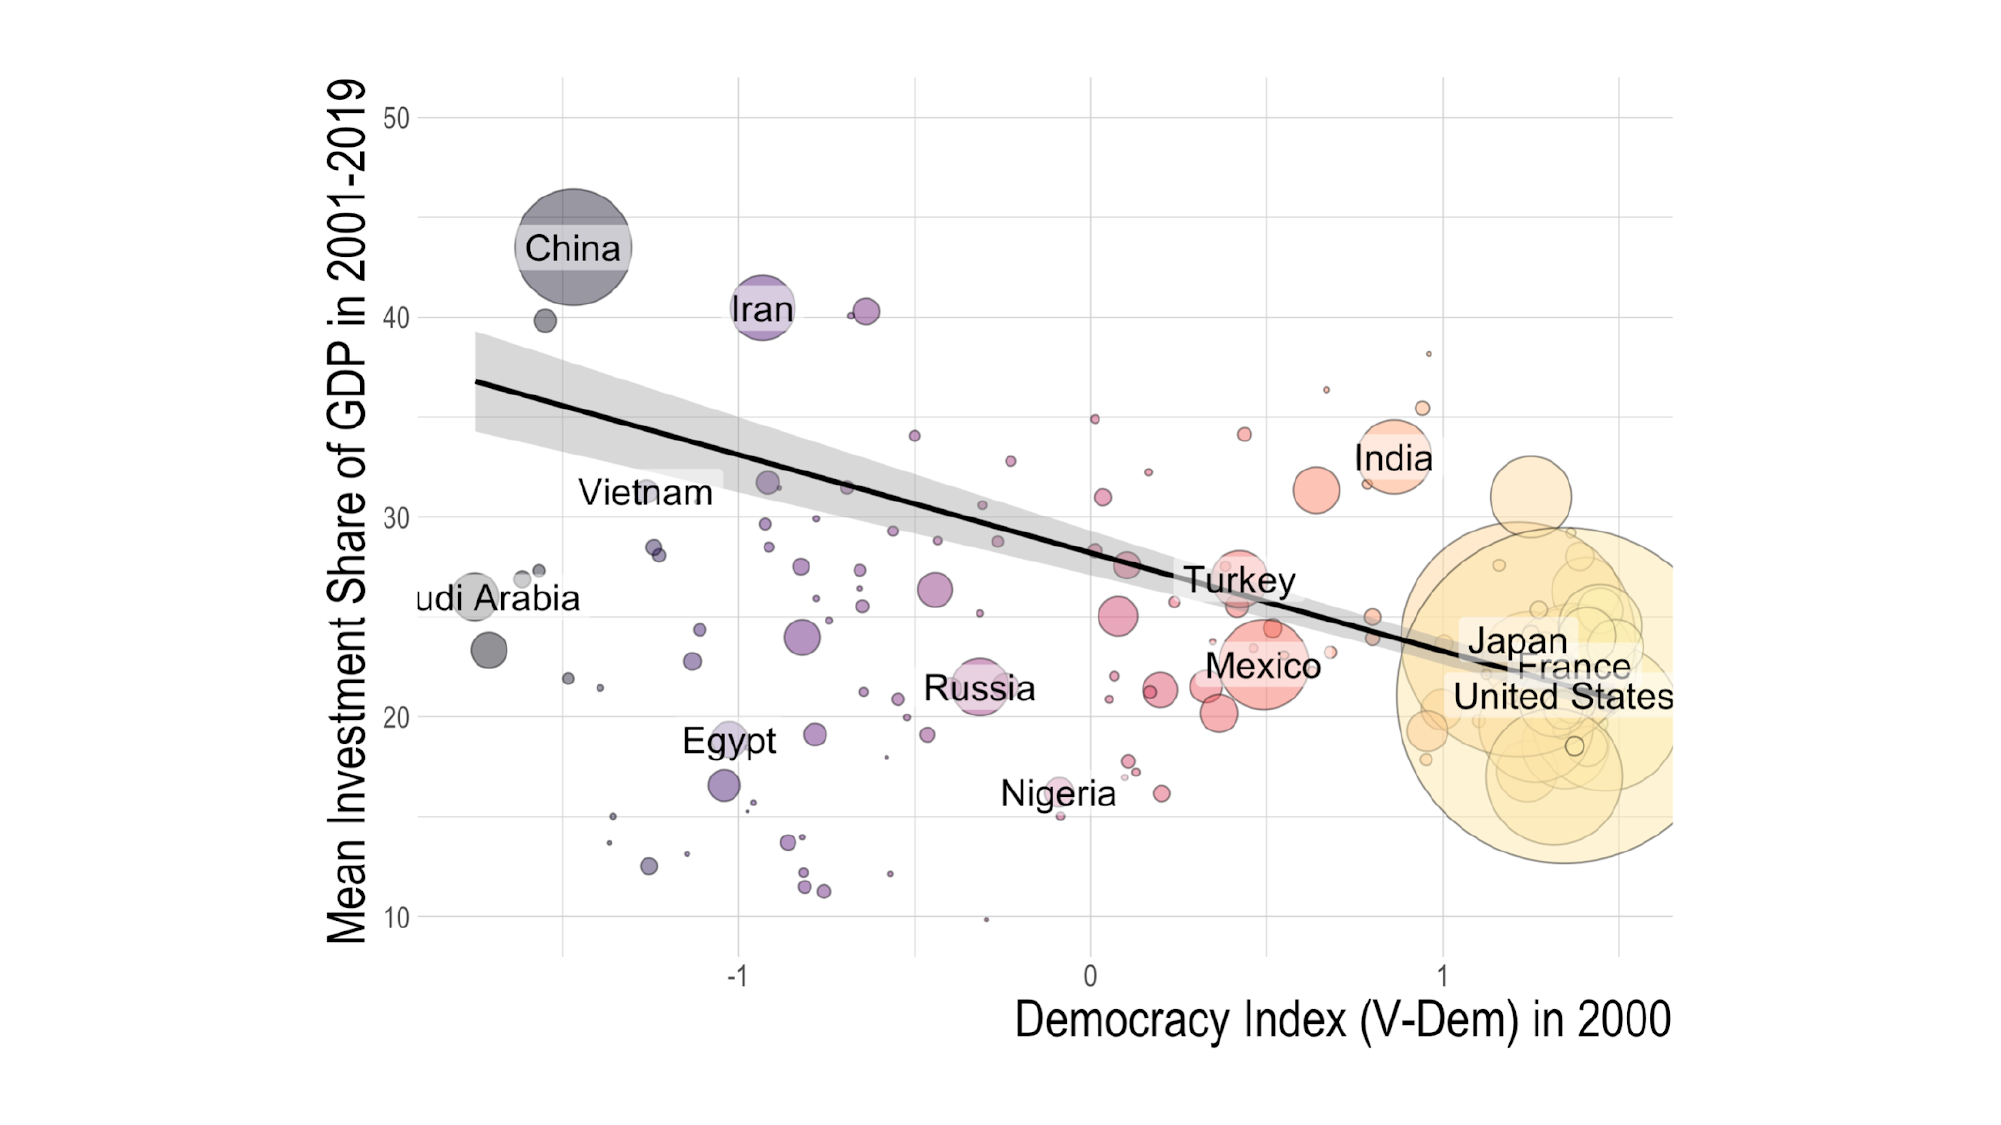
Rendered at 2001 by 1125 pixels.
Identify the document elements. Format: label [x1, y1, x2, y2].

picture [249, 0, 1750, 1125]
